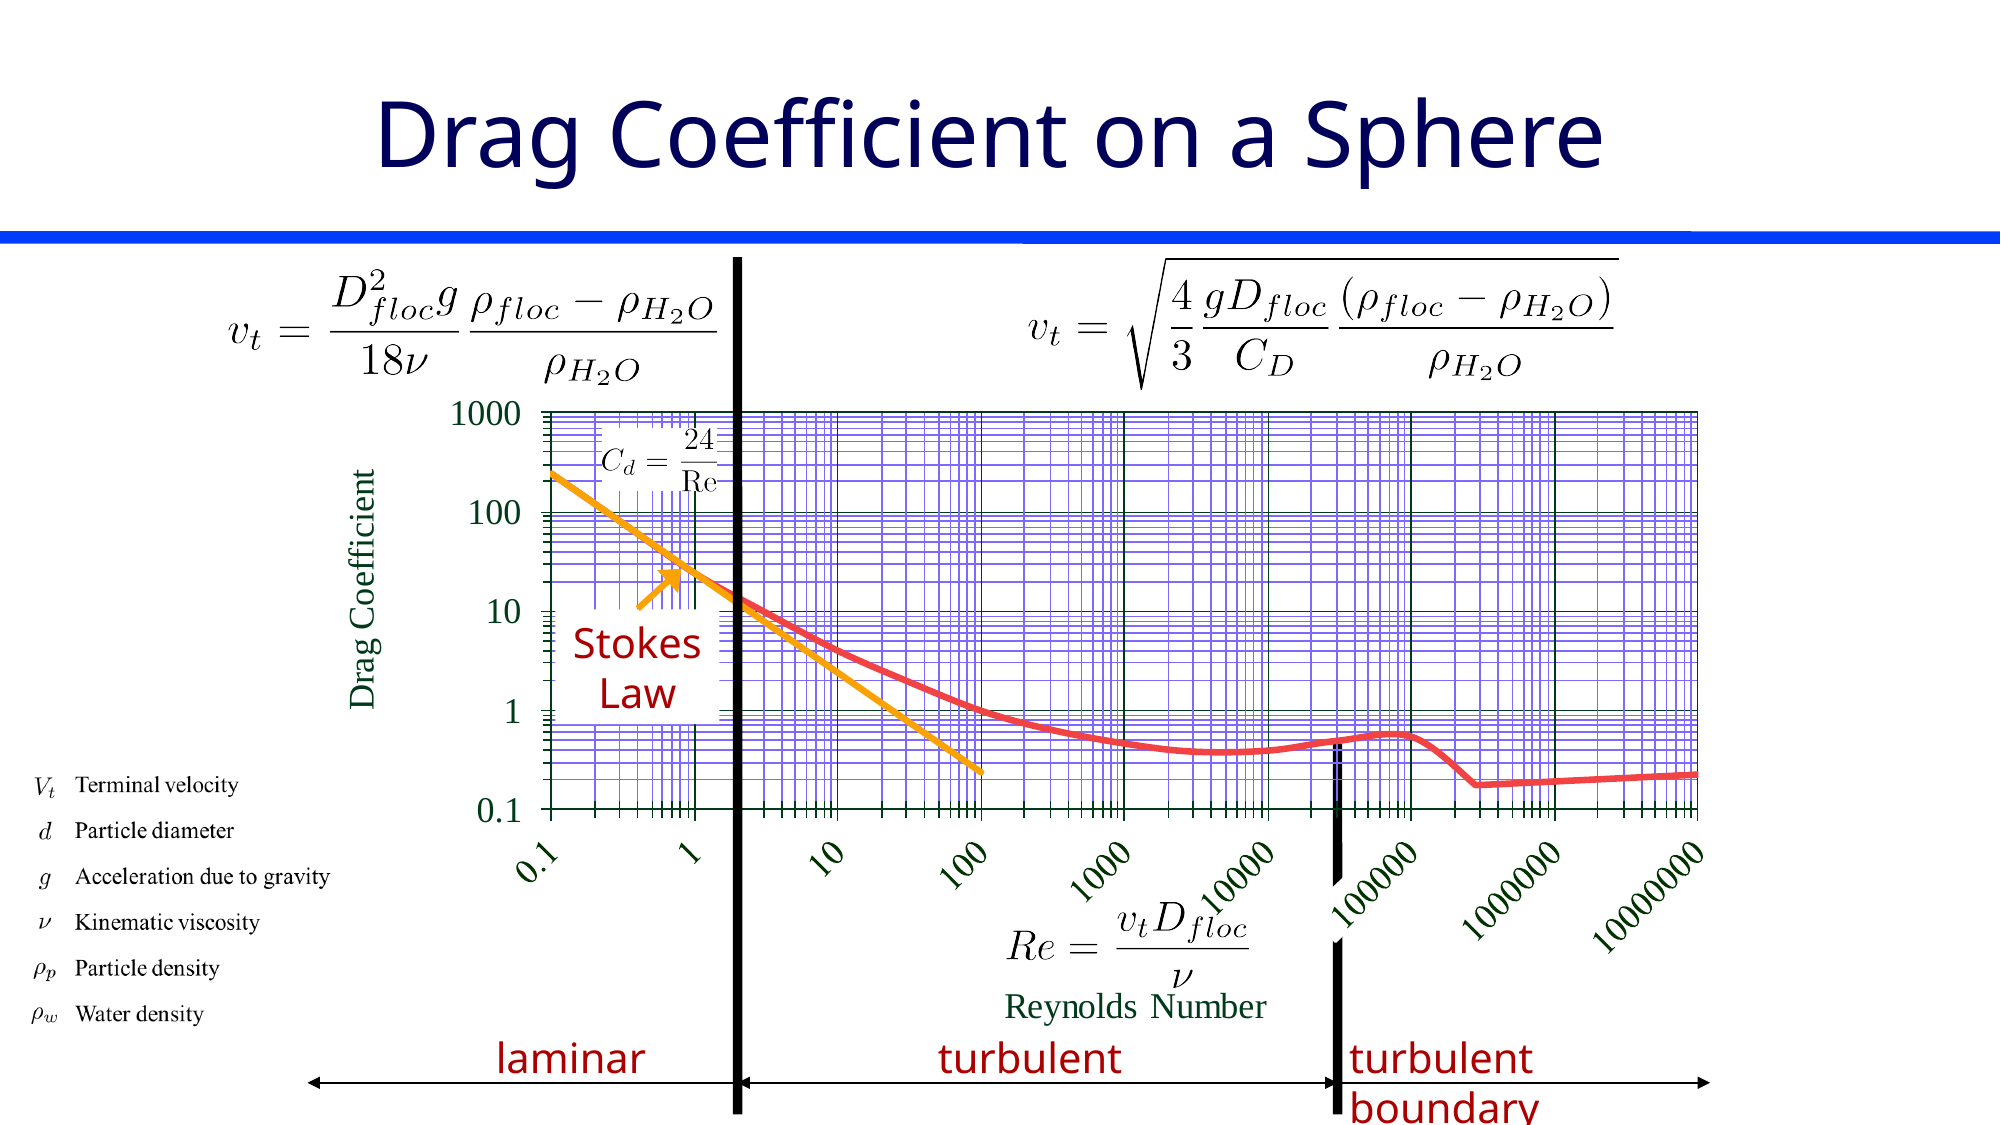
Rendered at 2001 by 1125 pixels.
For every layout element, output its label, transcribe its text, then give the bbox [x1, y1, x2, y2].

picture [228, 269, 717, 386]
picture [602, 428, 717, 492]
title Drag Coefficient on a Sphere [75, 37, 1930, 225]
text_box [305, 346, 1750, 1125]
picture [1005, 902, 1249, 988]
picture [1027, 257, 1619, 390]
picture [31, 762, 343, 1041]
